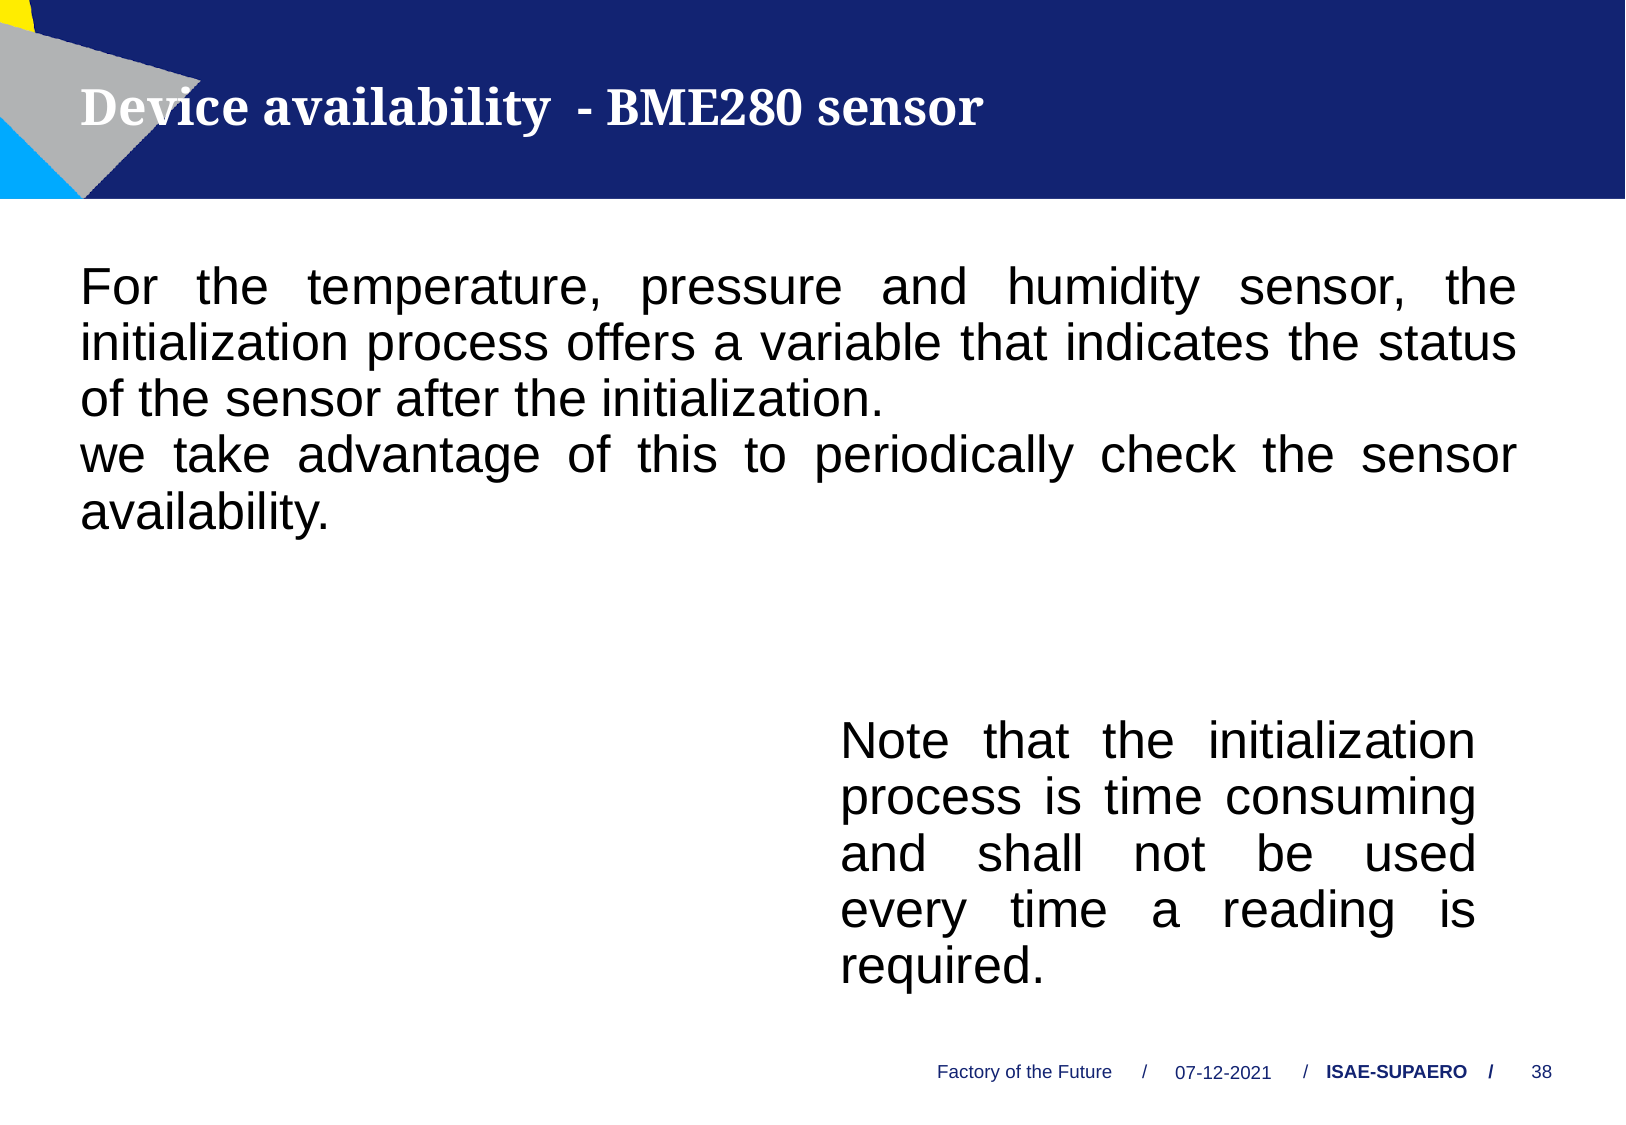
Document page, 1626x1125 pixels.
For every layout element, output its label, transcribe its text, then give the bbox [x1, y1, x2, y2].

list / [1127, 1055, 1158, 1089]
list / [1289, 1055, 1319, 1089]
picture [0, 0, 1625, 199]
list For the temperature, pressure and humidity sensor, the initialization process offers a variable that indicates the status of the sensor after the initialization. we take advantage of this to periodically check the sensor availability. [65, 251, 1534, 574]
list Factory of the Future [714, 1055, 1127, 1089]
text_box Note that the initialization process is time consuming and shall not be used every time a reading is required. [825, 698, 1493, 1010]
list 07-12-2021 [1158, 1055, 1289, 1089]
list Device availability - BME280 sensor [65, 75, 1548, 131]
